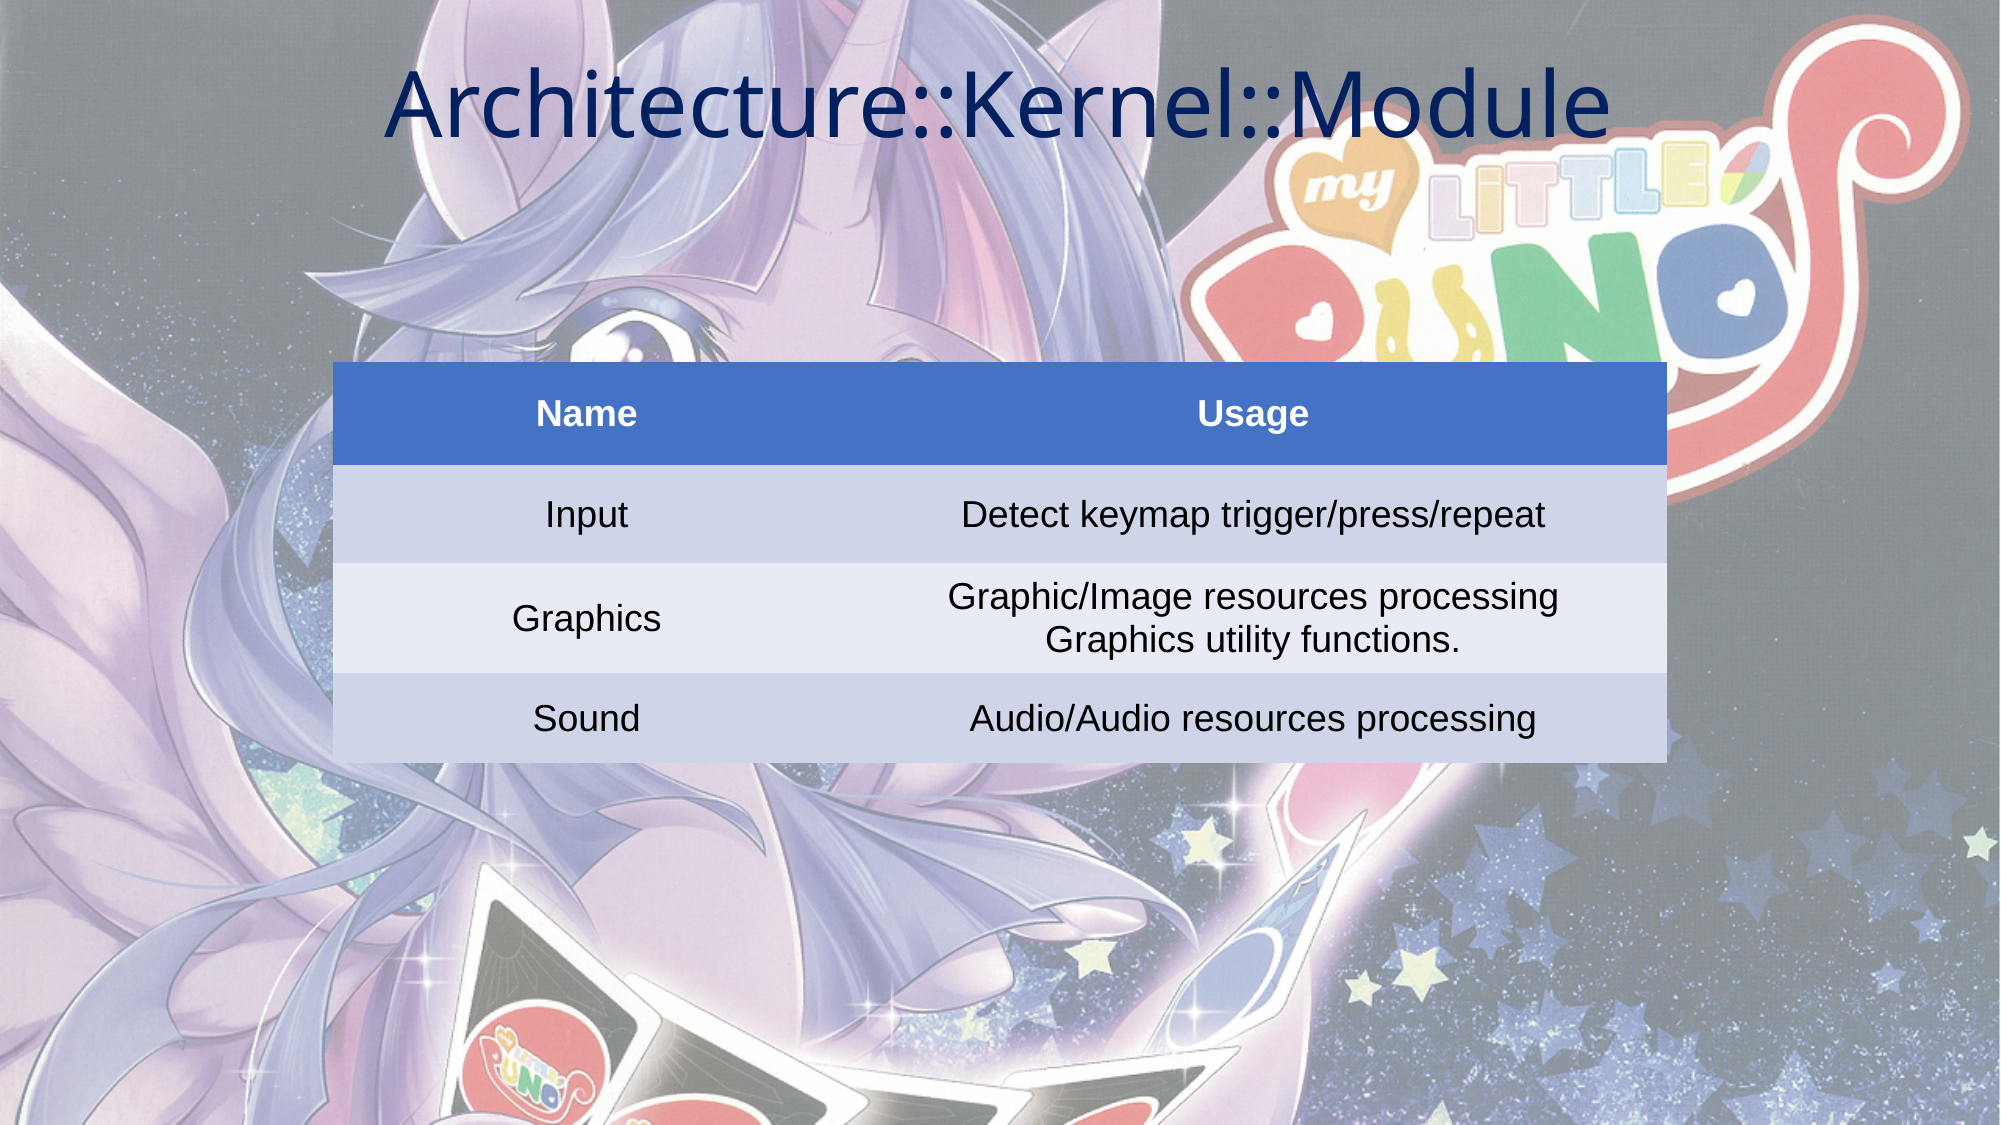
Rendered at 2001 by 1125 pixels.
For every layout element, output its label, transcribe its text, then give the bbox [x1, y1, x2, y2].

table_cell Graphic/Image resources processing Graphics utility functions. [840, 563, 1667, 673]
table_header Name [333, 362, 840, 465]
table_cell Input [333, 465, 840, 563]
table_header Usage [840, 362, 1667, 465]
table_cell Graphics [333, 563, 840, 673]
picture [0, 0, 2001, 1125]
table_cell Detect keymap trigger/press/repeat [840, 465, 1667, 563]
table_cell Audio/Audio resources processing [840, 673, 1667, 763]
table_cell Sound [333, 673, 840, 763]
title Architecture::Kernel::Module [137, 0, 1863, 217]
